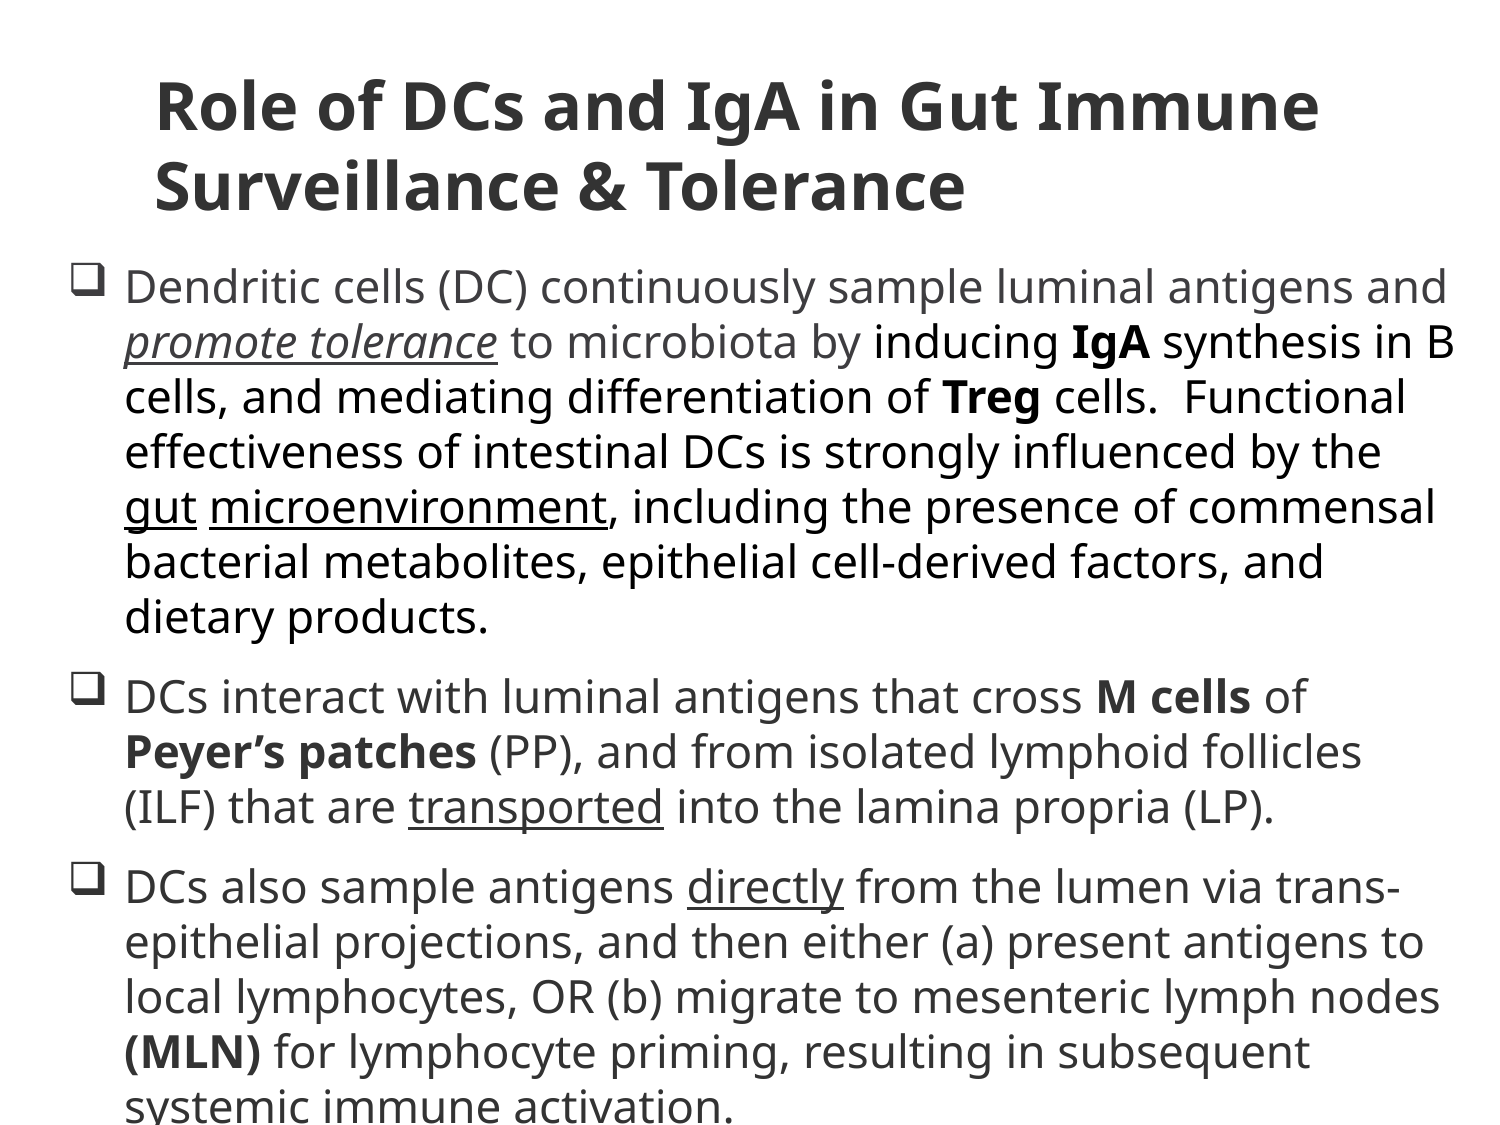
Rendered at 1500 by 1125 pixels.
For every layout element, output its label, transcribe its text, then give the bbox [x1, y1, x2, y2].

text_box Role of DCs and IgA in Gut Immune Surveillance & Tolerance [139, 56, 1379, 232]
text_box Dendritic cells (DC) continuously sample luminal antigens and promote tolerance to microbiota by inducing IgA synthesis in B cells, and mediating differentiation of Treg cells. Functional effectiveness of intestinal DCs is strongly influenced by the gut microenvironment, including the presence of commensal bacterial metabolites, epithelial cell-derived factors, and dietary products. DCs interact with luminal antigens that cross M cells of Peyer’s patches (PP), and from isolated lymphoid follicles (ILF) that are transported into the lamina propria (LP). DCs also sample antigens directly from the lumen via trans-epithelial projections, and then either (a) present antigens to local lymphocytes, OR (b) migrate to mesenteric lymph nodes (MLN) for lymphocyte priming, resulting in subsequent systemic immune activation. [53, 250, 1476, 1125]
